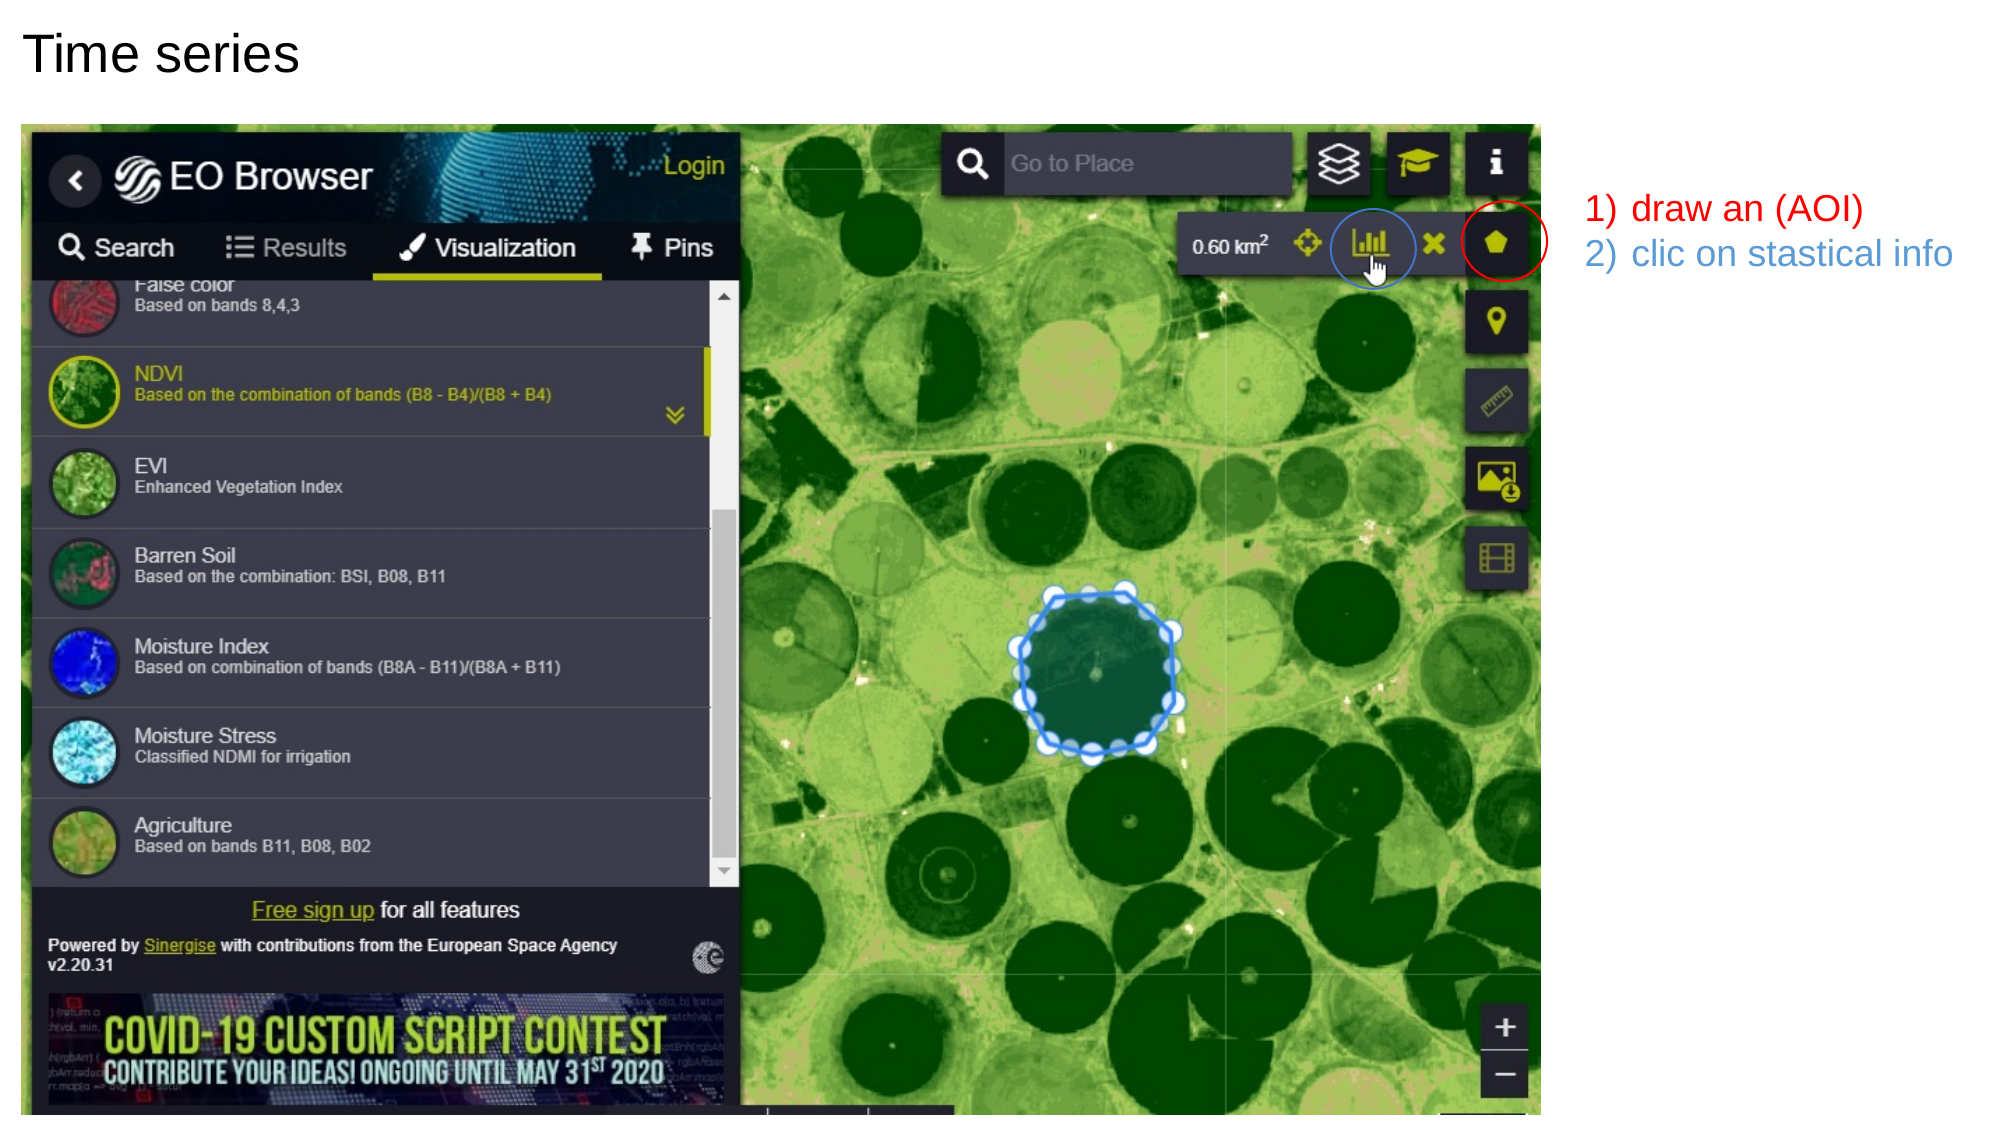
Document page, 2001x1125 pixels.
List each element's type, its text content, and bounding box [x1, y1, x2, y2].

text_box Time series [7, 10, 589, 91]
text_box [1545, 226, 1549, 257]
text_box draw an (AOI) clic on stastical info [1569, 176, 2000, 282]
picture [20, 124, 1541, 1115]
